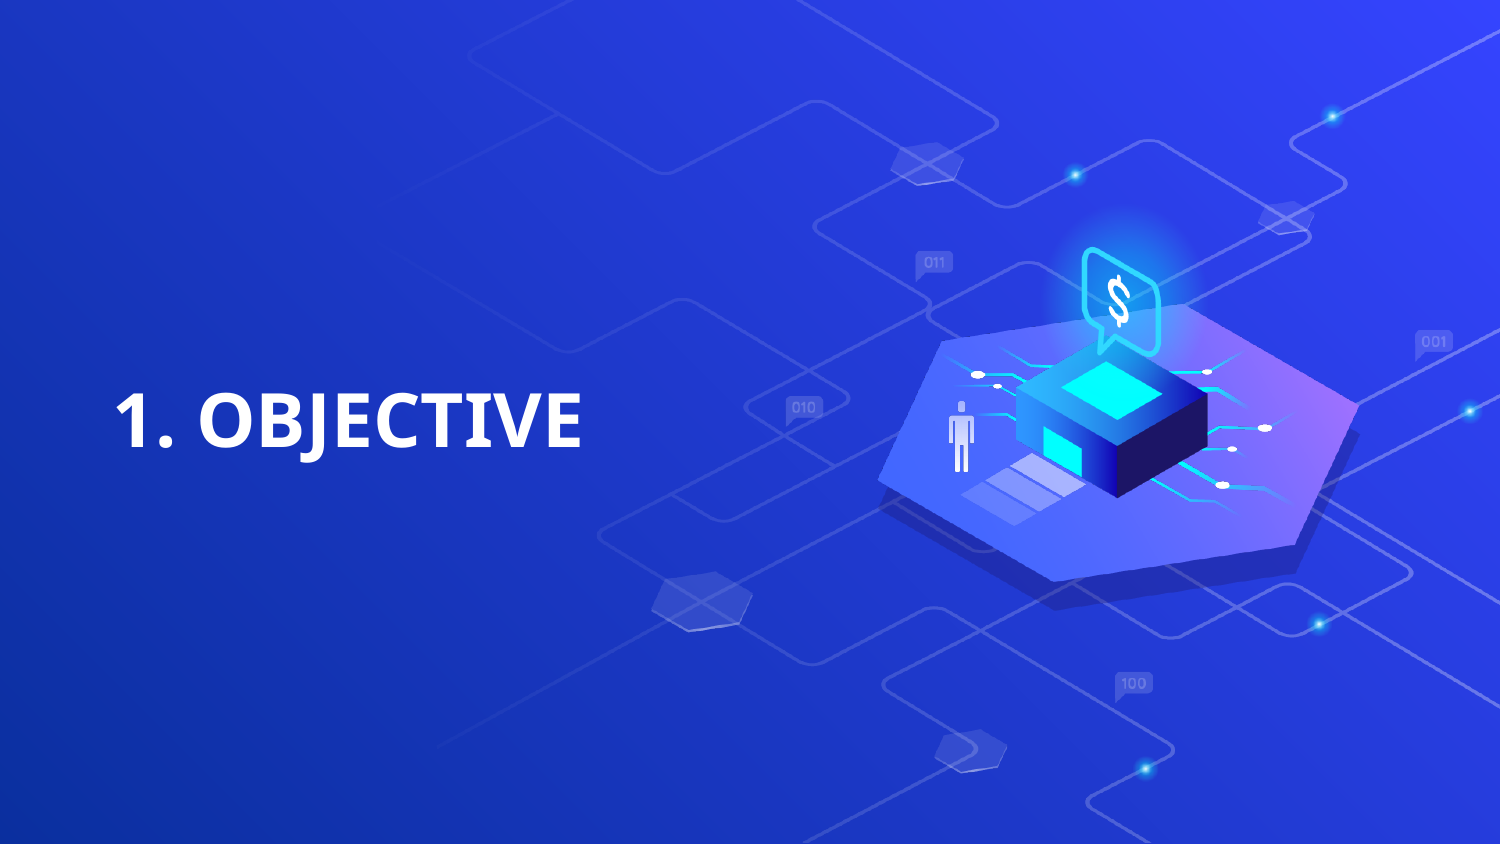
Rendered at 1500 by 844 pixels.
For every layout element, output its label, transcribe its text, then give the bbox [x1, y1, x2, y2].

title 1. OBJECTIVE [112, 272, 812, 463]
picture [0, 0, 1500, 844]
